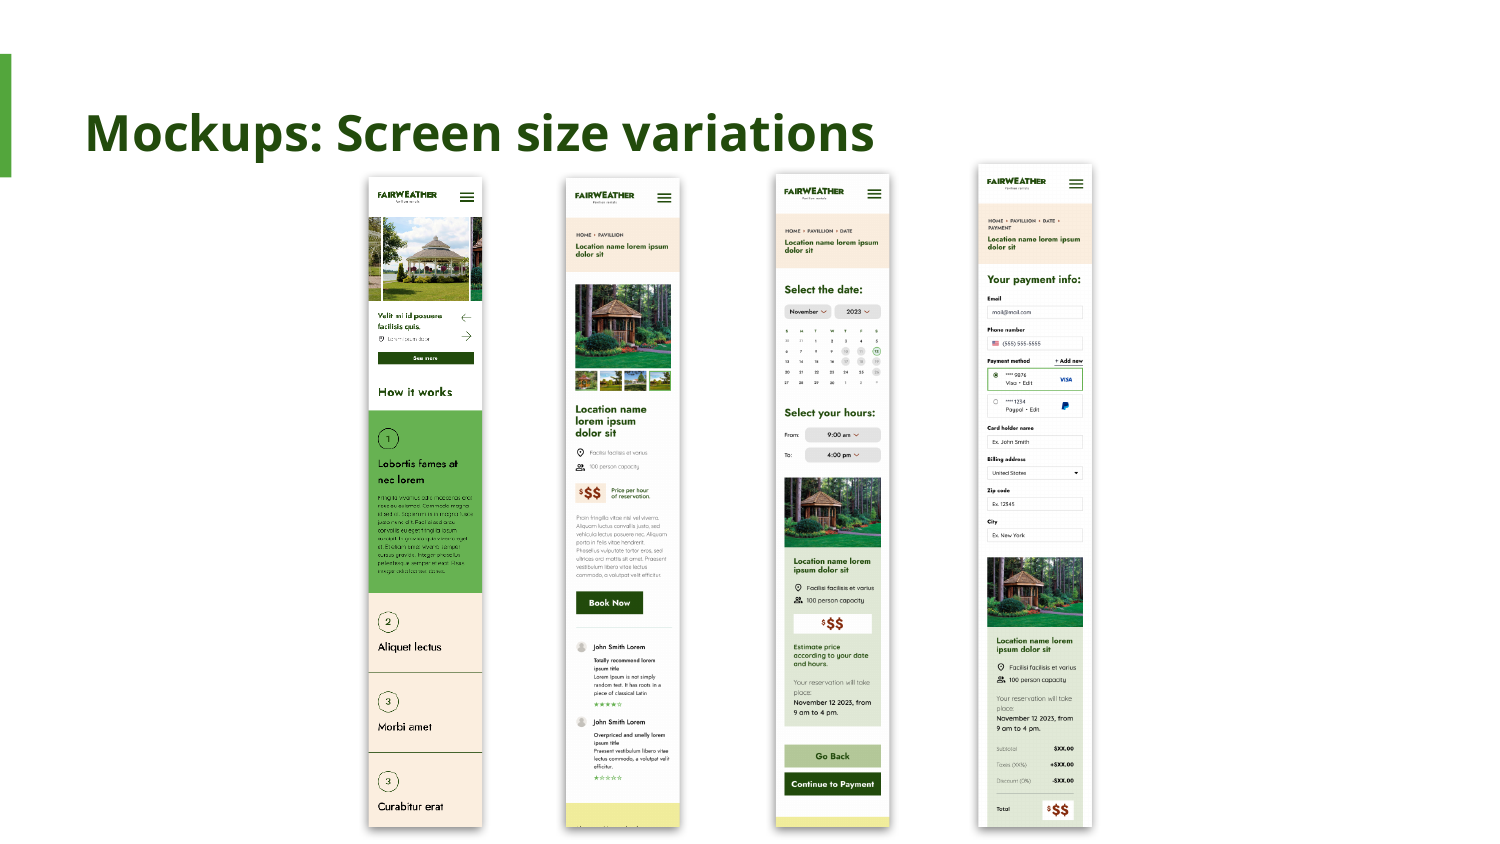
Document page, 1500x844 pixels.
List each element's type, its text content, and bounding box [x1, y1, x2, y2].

text_box Mockups: Screen size variations [84, 85, 1234, 176]
picture [978, 164, 1093, 828]
picture [368, 177, 483, 827]
picture [775, 173, 890, 828]
picture [565, 178, 680, 828]
